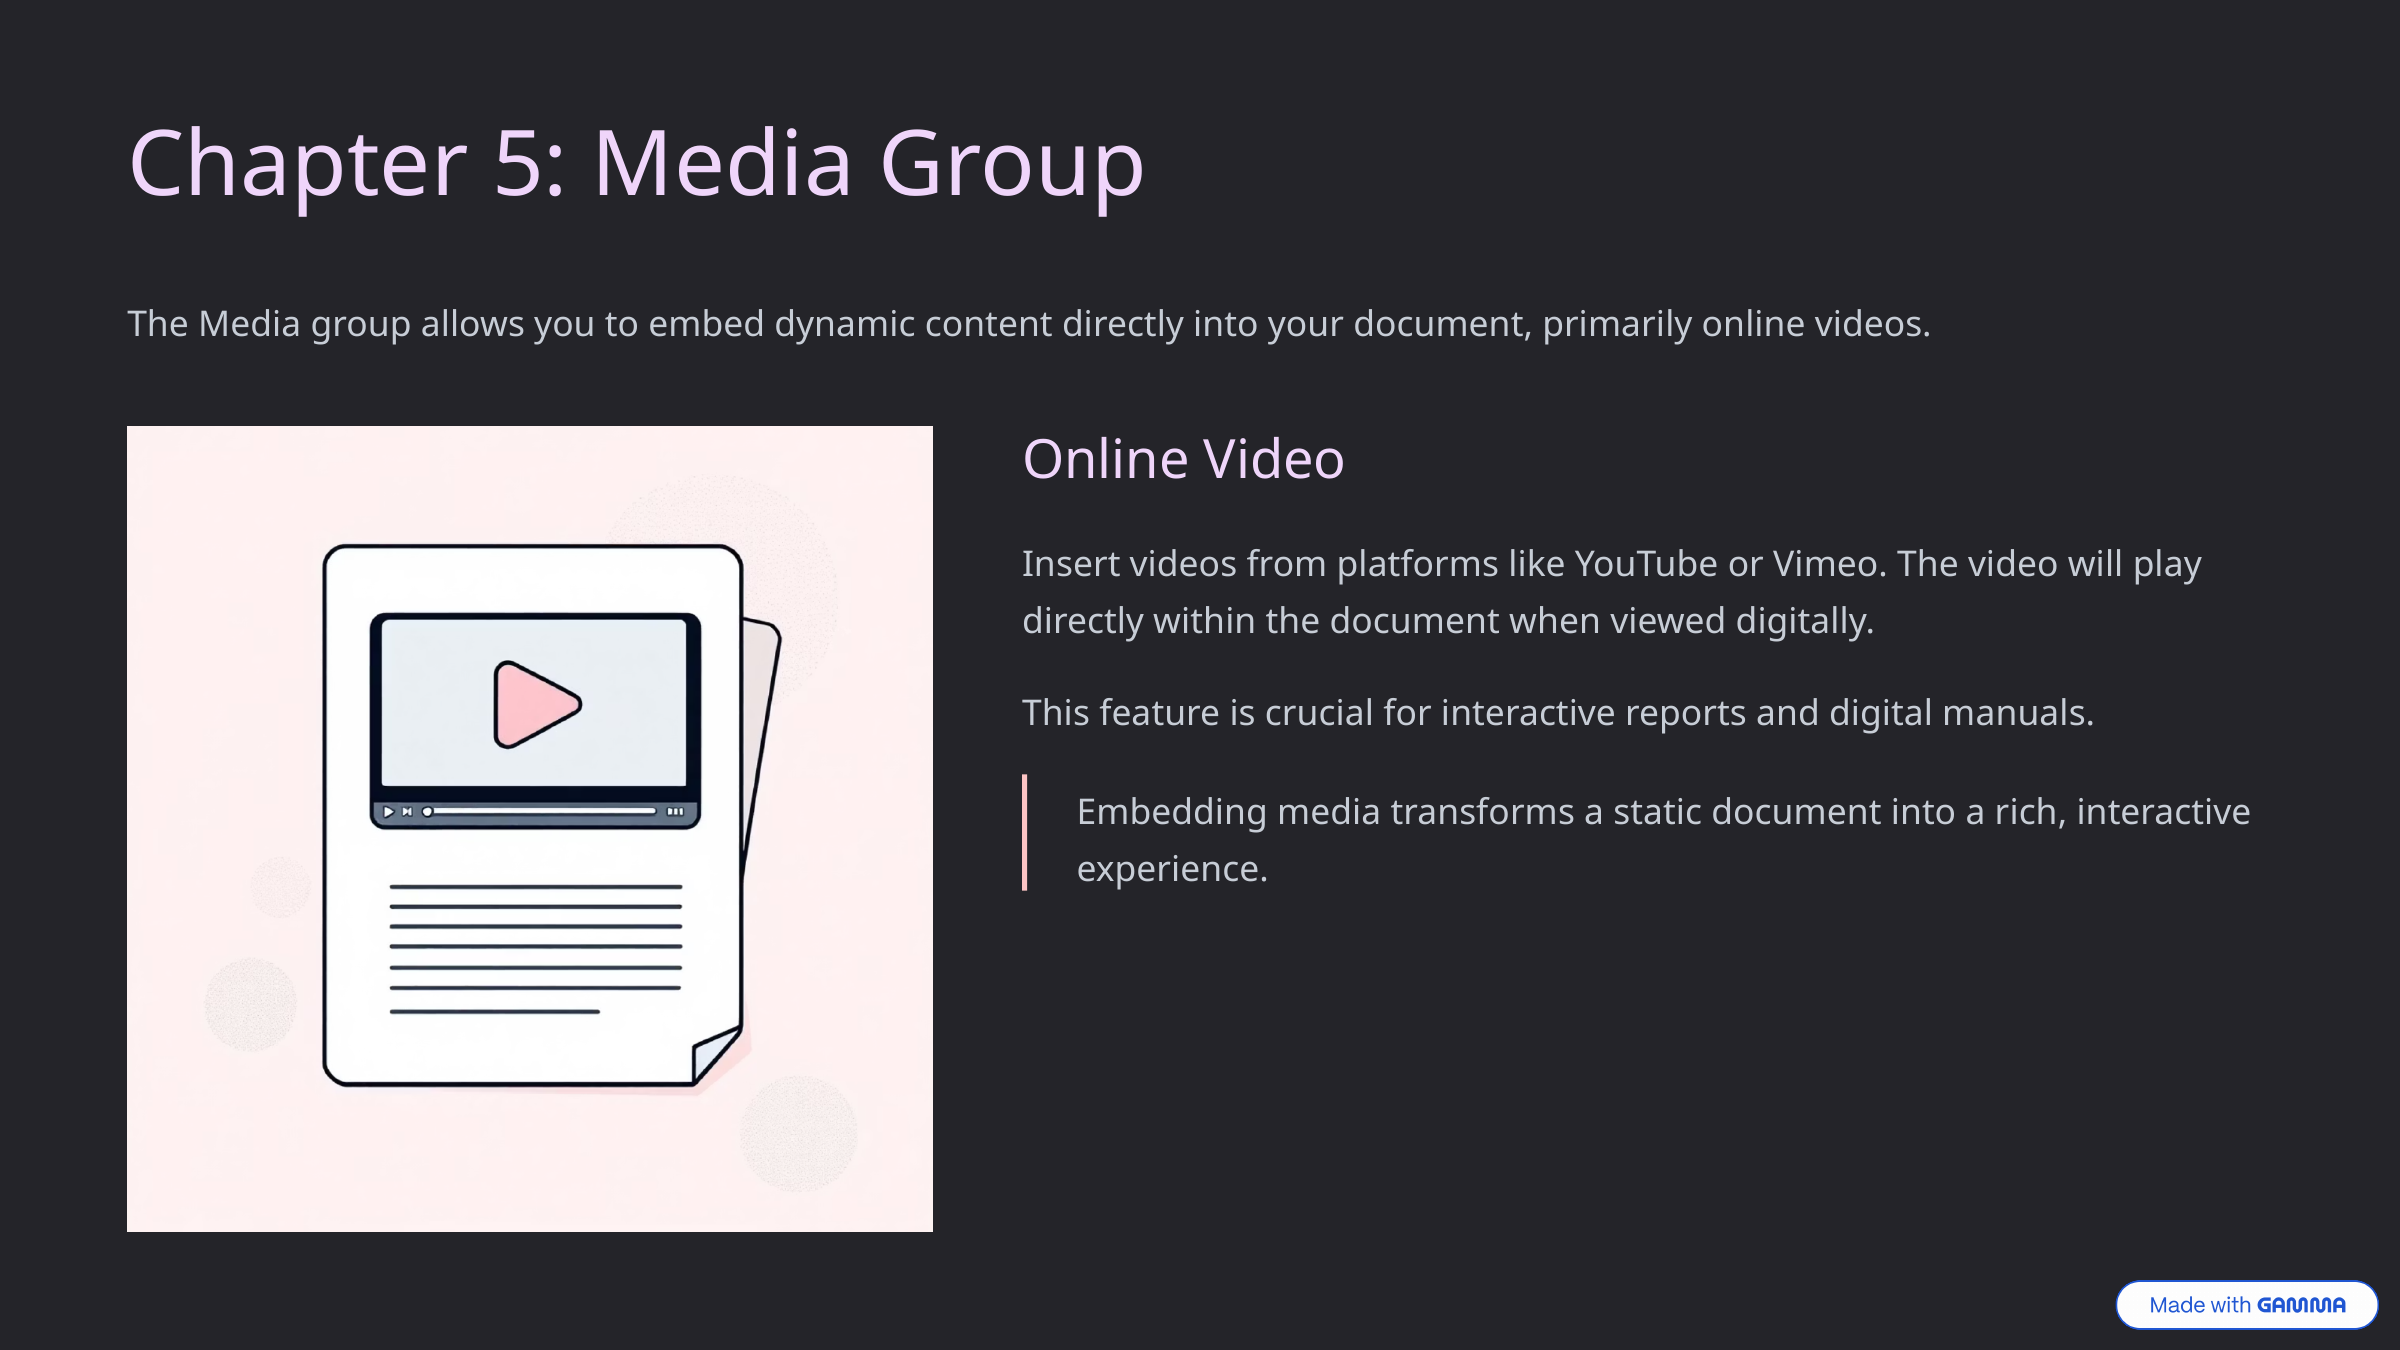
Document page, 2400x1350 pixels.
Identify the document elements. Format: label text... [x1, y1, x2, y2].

picture [2106, 1271, 2389, 1339]
text_box Online Video [1022, 421, 1568, 490]
text_box Embedding media transforms a static document into a rich, interactive experience. [1076, 774, 2274, 891]
text_box The Media group allows you to embed dynamic content directly into your document, primarily online videos. [127, 286, 2273, 345]
text_box Chapter 5: Media Group [127, 99, 1132, 214]
text_box Insert videos from platforms like YouTube or Vimeo. The video will play directly within the document when viewed digitally. [1022, 526, 2274, 643]
text_box [1022, 774, 1028, 891]
text_box This feature is crucial for interactive reports and digital manuals. [1022, 675, 2274, 734]
picture [127, 426, 933, 1232]
